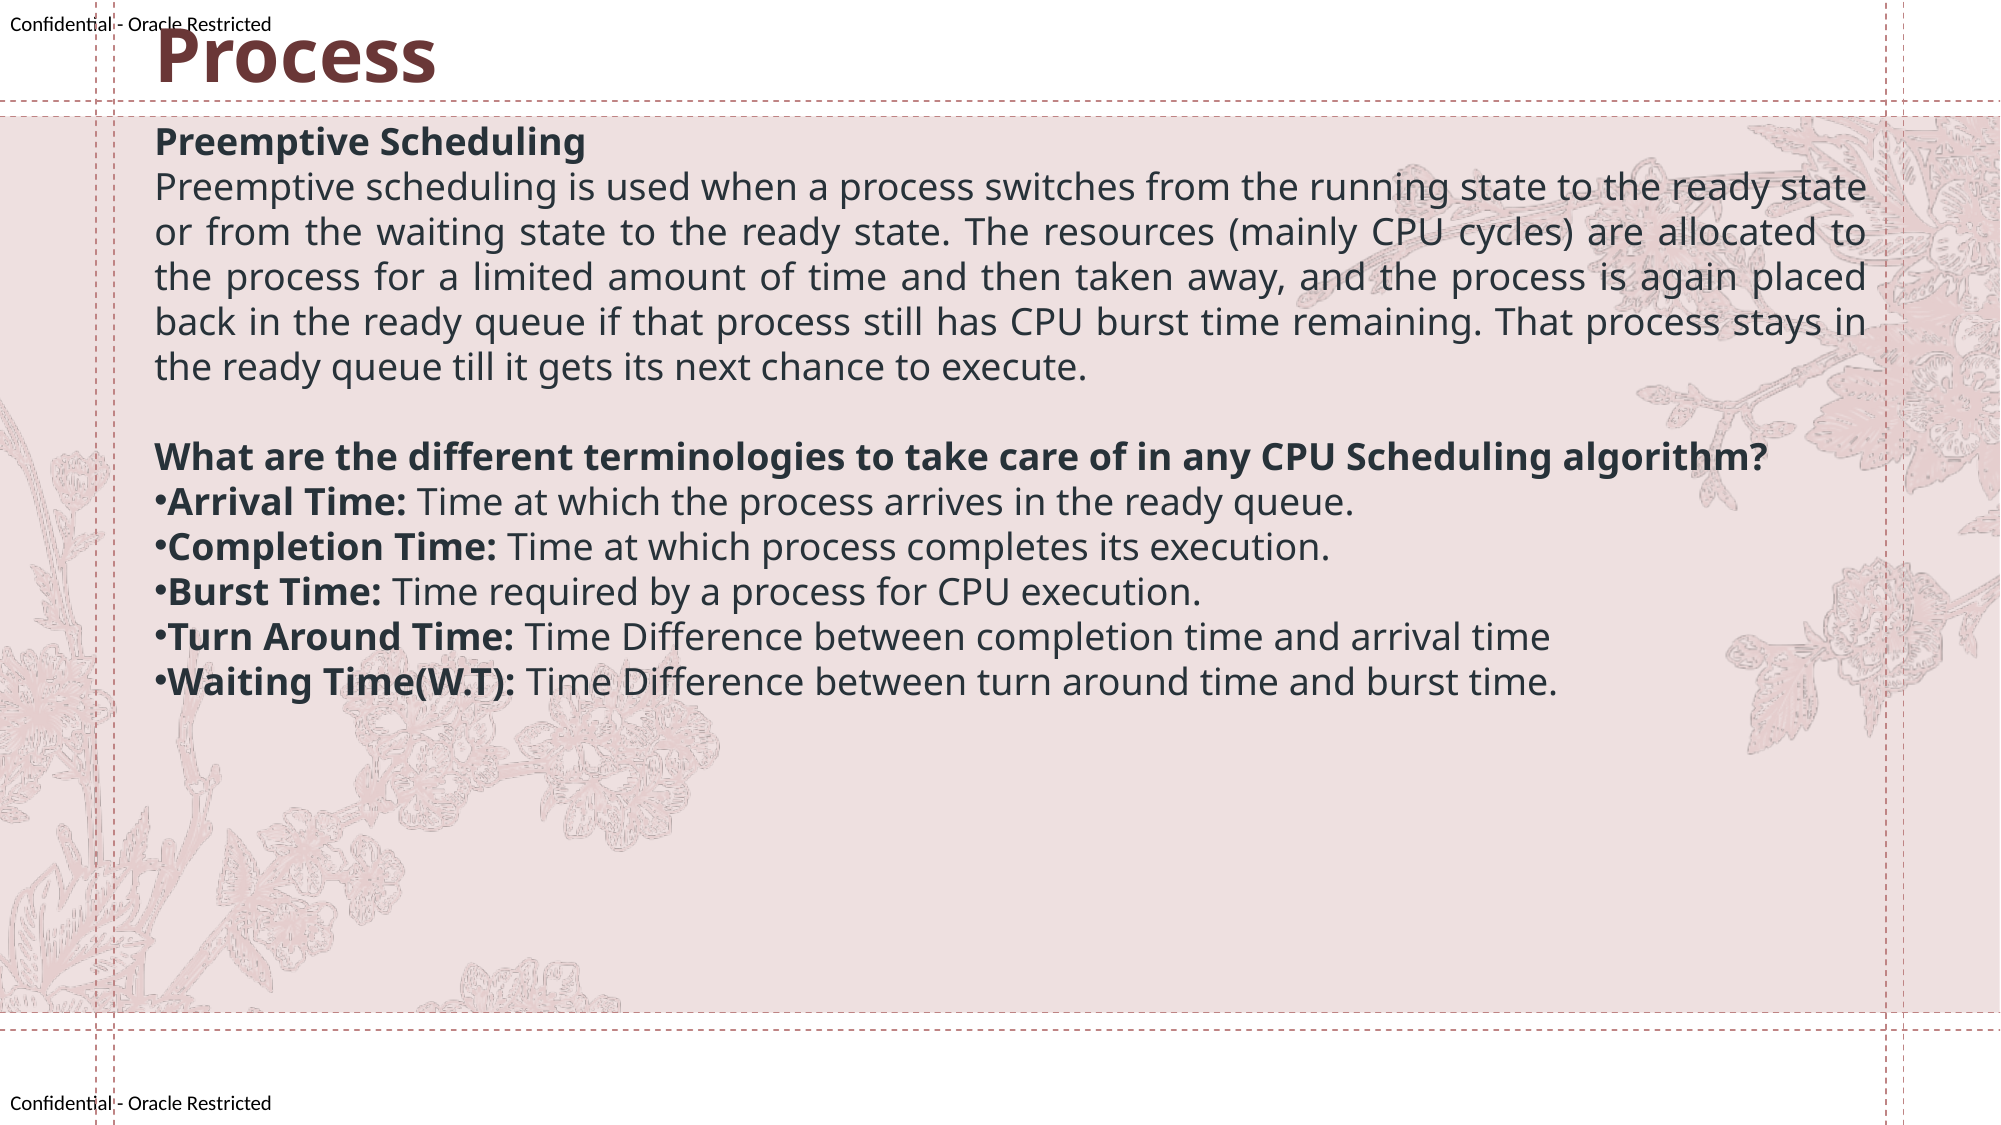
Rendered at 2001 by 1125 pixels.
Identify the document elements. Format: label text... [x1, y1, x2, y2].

text_box Process [139, 0, 1141, 105]
text_box Preemptive Scheduling Preemptive scheduling is used when a process switches from the running state to the ready state or from the waiting state to the ready state. The resources (mainly CPU cycles) are allocated to the process for a limited amount of time and then taken away, and the process is again placed back in the ready queue if that process still has CPU burst time remaining. That process stays in the ready queue till it gets its next chance to execute. What are the different terminologies to take care of in any CPU Scheduling algorithm? Arrival Time: Time at which the process arrives in the ready queue. Completion Time: Time at which process completes its execution. Burst Time: Time required by a process for CPU execution. Turn Around Time: Time Difference between completion time and arrival time Waiting Time(W.T): Time Difference between turn around time and burst time. [139, 110, 1884, 755]
picture [1240, 116, 2000, 873]
picture [0, 297, 778, 1013]
